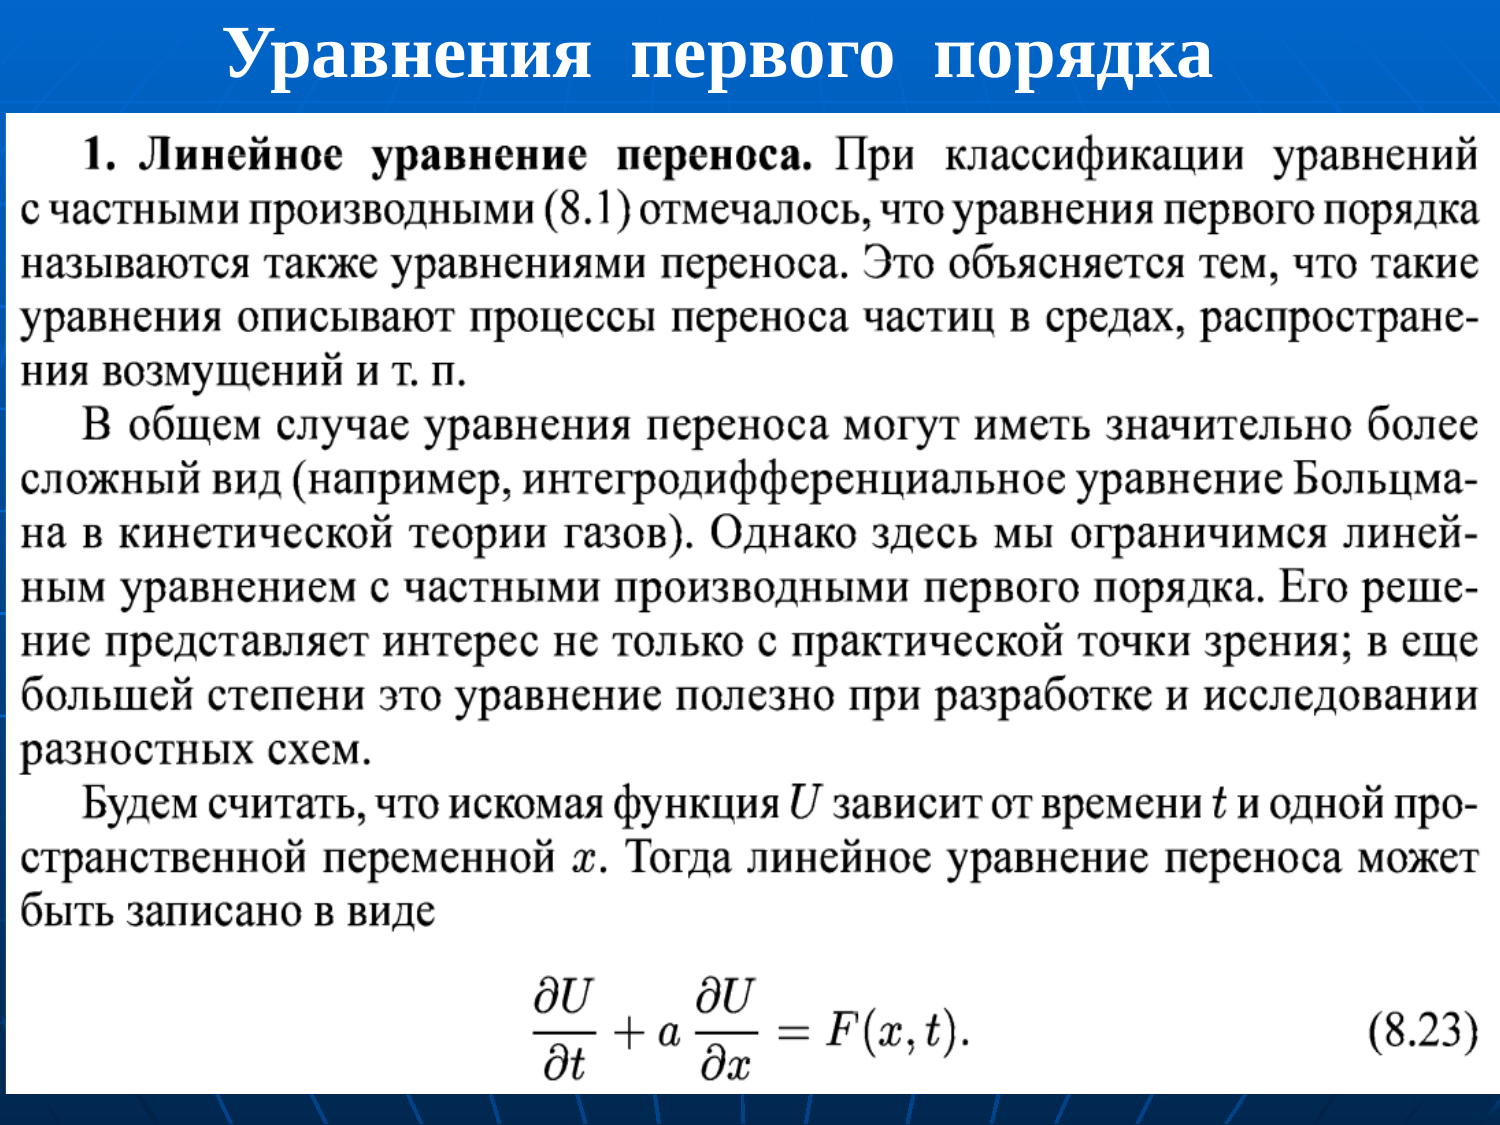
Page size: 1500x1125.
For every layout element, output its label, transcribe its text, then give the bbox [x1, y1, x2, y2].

text_box Уравнения первого порядка [206, 0, 1258, 101]
picture [5, 113, 1500, 1095]
